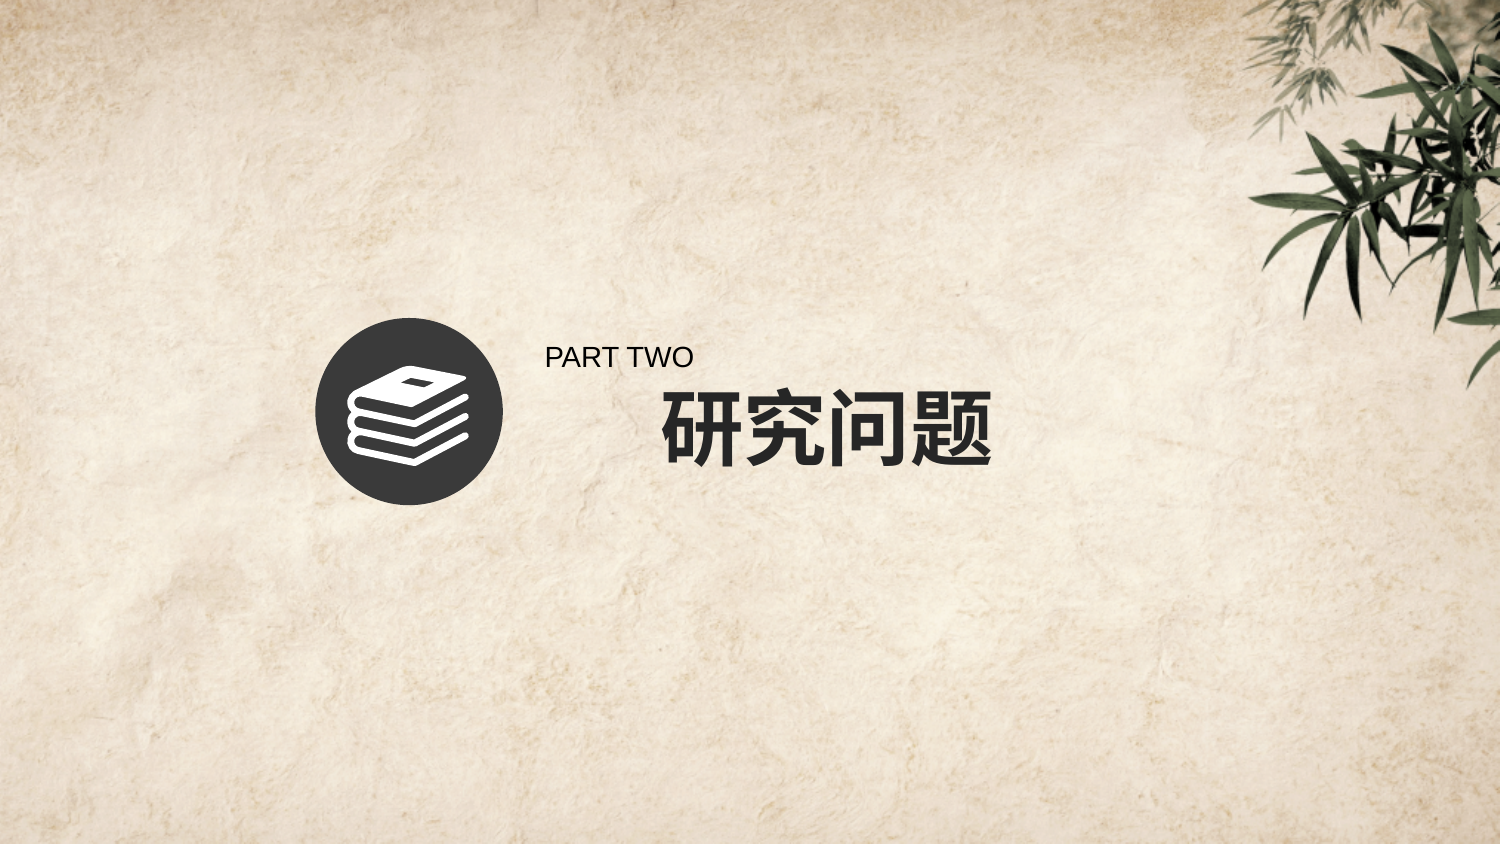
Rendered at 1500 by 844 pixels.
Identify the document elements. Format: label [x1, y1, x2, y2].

text_box [316, 318, 502, 505]
picture [0, 0, 1500, 844]
text_box [502, 331, 1184, 486]
